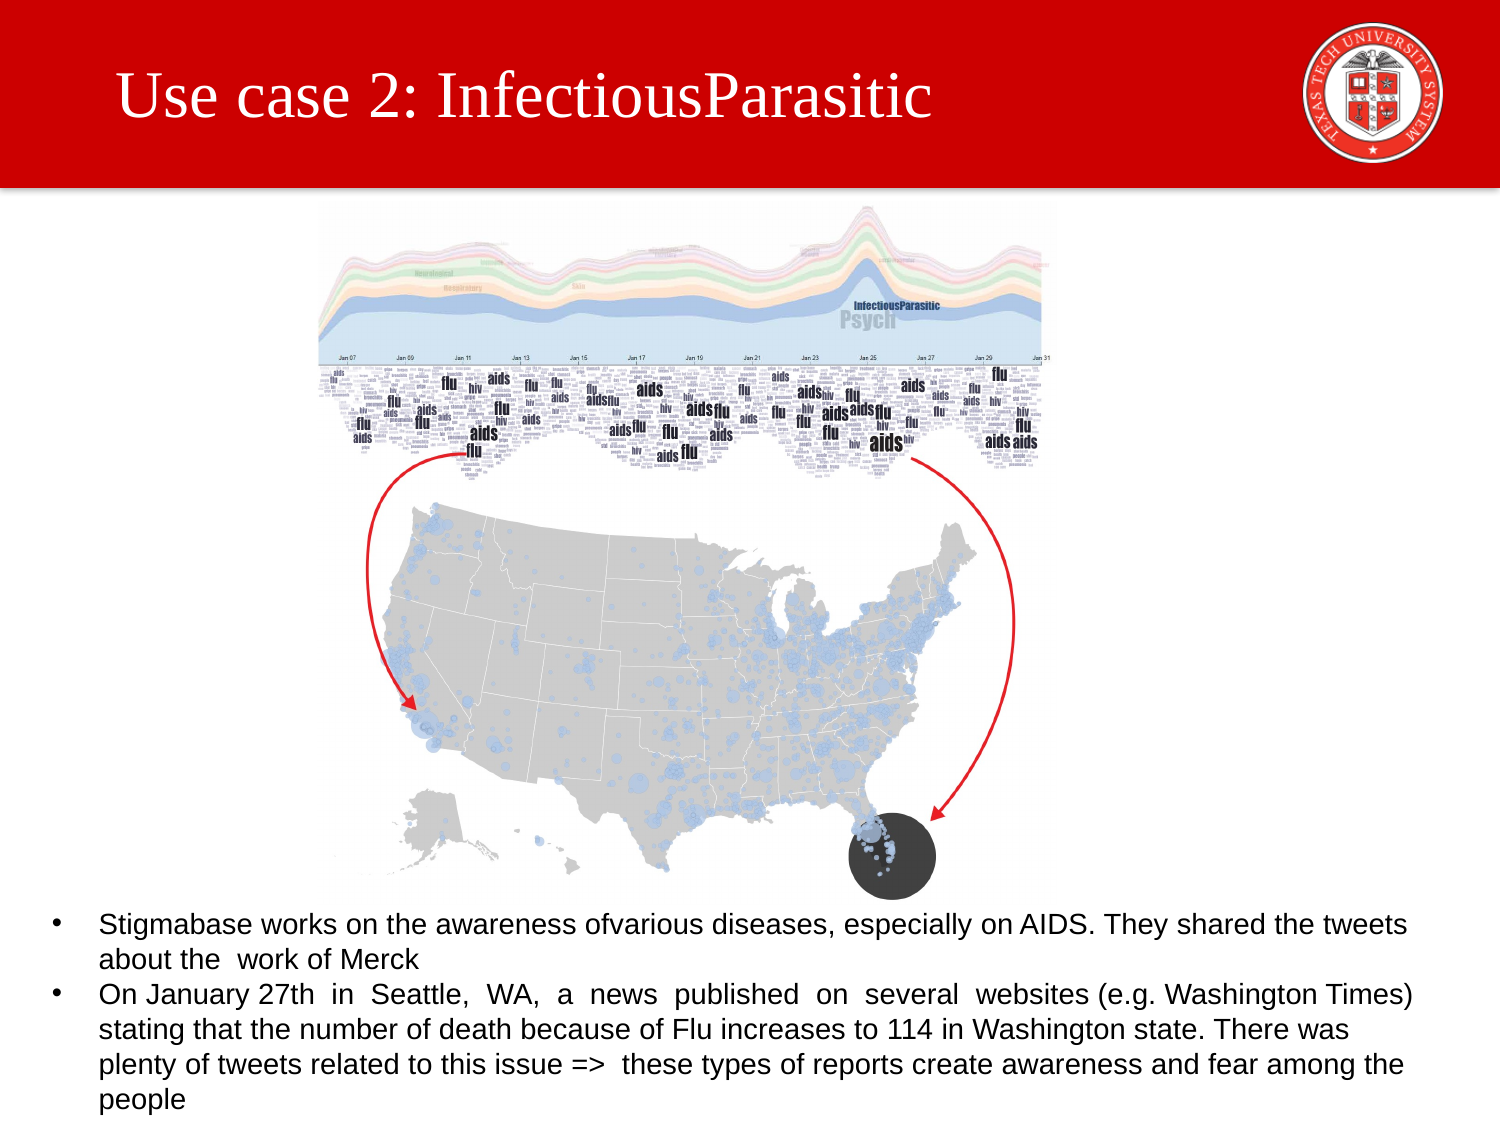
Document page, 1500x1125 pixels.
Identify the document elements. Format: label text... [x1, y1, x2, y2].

text_box Stigmabase works on the awareness ofvarious diseases, especially on AIDS. They shared the tweets about the work of Merck On January 27th in Seattle, WA, a news published on several websites (e.g. Washington Times) stating that the number of death because of Flu increases to 114 in Washington state. There was plenty of tweets related to this issue => these types of reports create awareness and fear among the people [37, 897, 1441, 1123]
text_box Use case 2: InfectiousParasitic [100, 0, 1334, 184]
picture [317, 201, 1057, 906]
